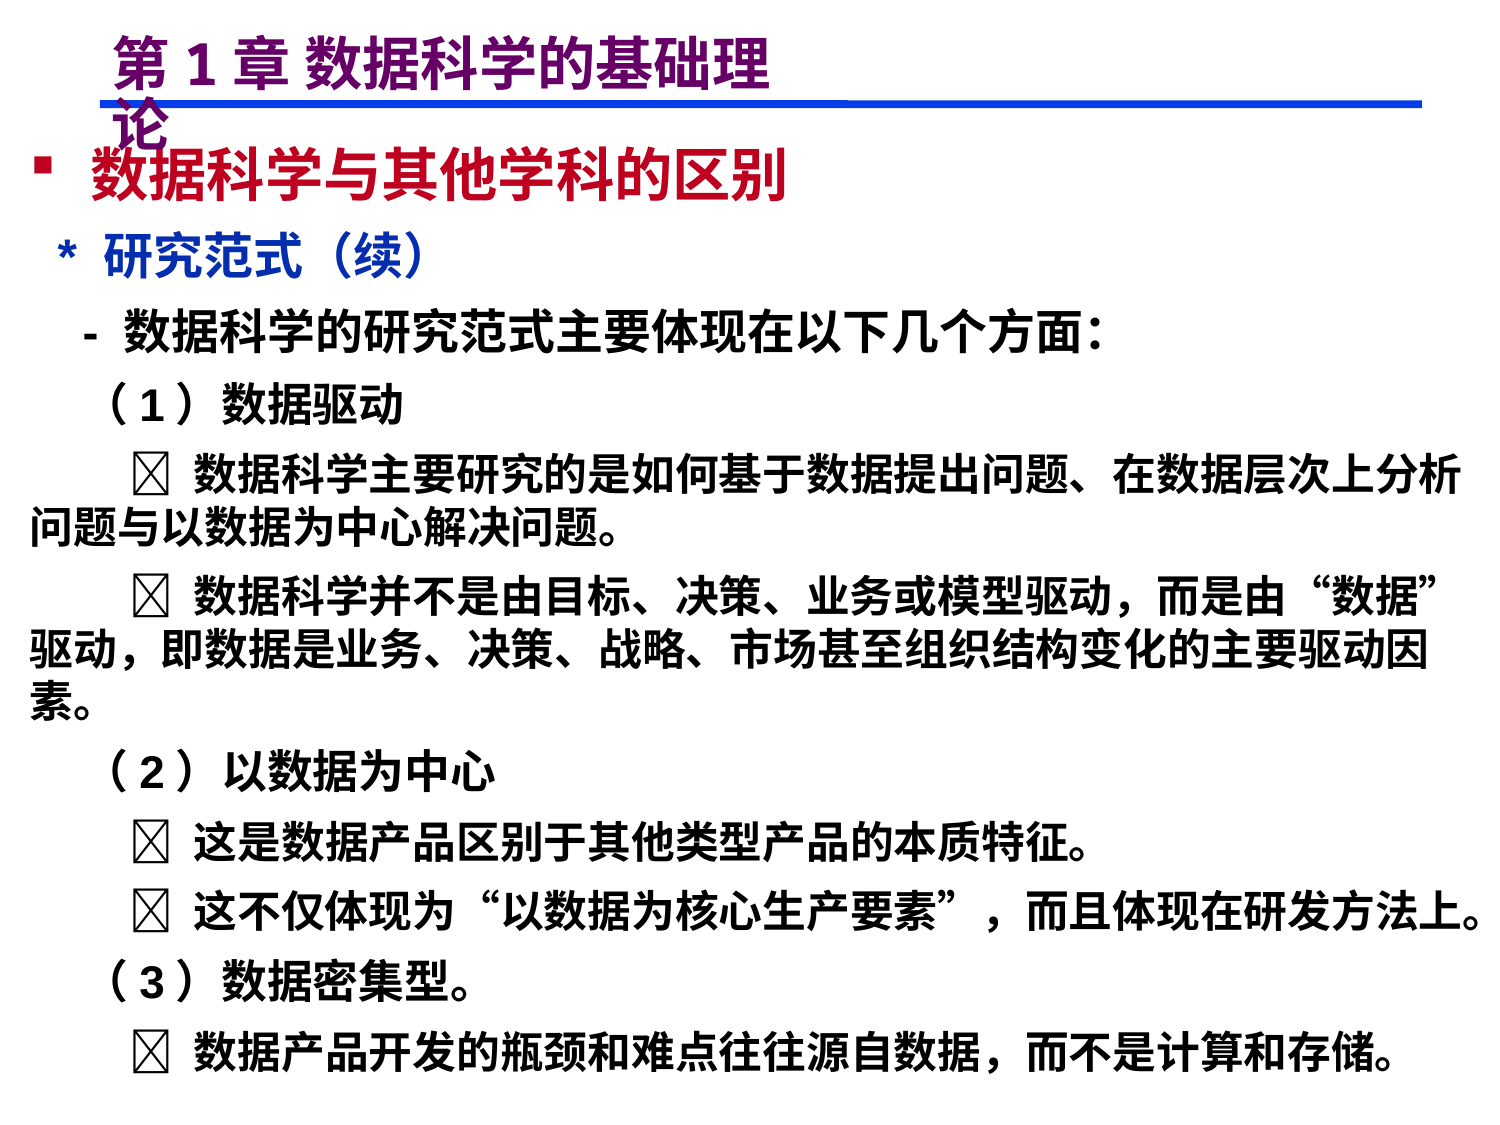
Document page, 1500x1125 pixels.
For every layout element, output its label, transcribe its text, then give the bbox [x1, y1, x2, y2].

subtitle 数据科学与其他学科的区别 * 研究范式（续） - 数据科学的研究范式主要体现在以下几个方面： （1）数据驱动  数据科学主要研究的是如何基于数据提出问题、在数据层次上分析问题与以数据为中心解决问题。  数据科学并不是由目标、决策、业务或模型驱动，而是由“数据”驱动，即数据是业务、决策、战略、市场甚至组织结构变化的主要驱动因素。 （2）以数据为中心  这是数据产品区别于其他类型产品的本质特征。  这不仅体现为“以数据为核心生产要素”，而且体现在研发方法上。 （3）数据密集型。  数据产品开发的瓶颈和难点往往源自数据，而不是计算和存储。 [14, 129, 1488, 1059]
title 第1章 数据科学的基础理论 [100, 32, 827, 230]
